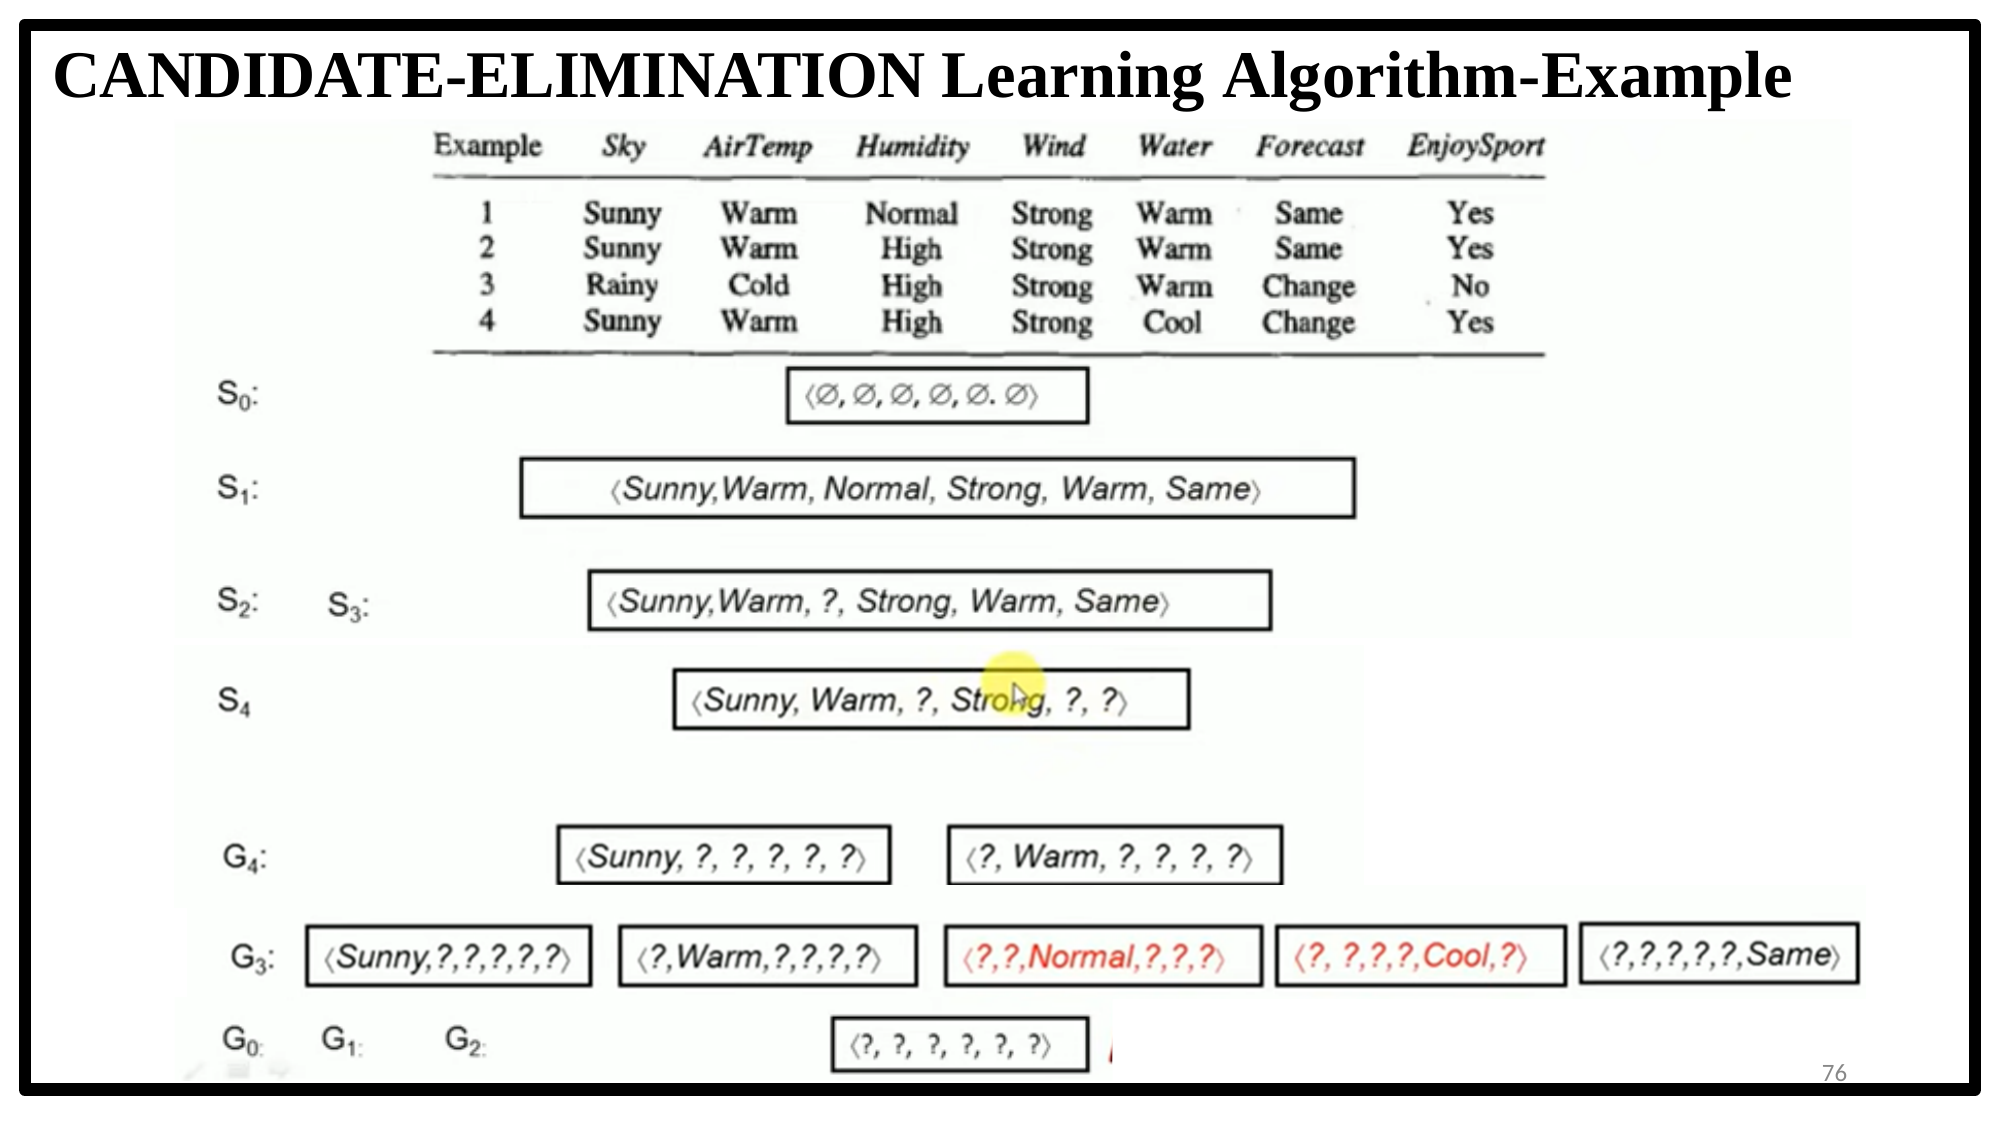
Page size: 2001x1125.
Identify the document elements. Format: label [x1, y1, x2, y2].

picture [174, 645, 1866, 1081]
text_box [23, 23, 1977, 1092]
picture [174, 119, 1852, 638]
